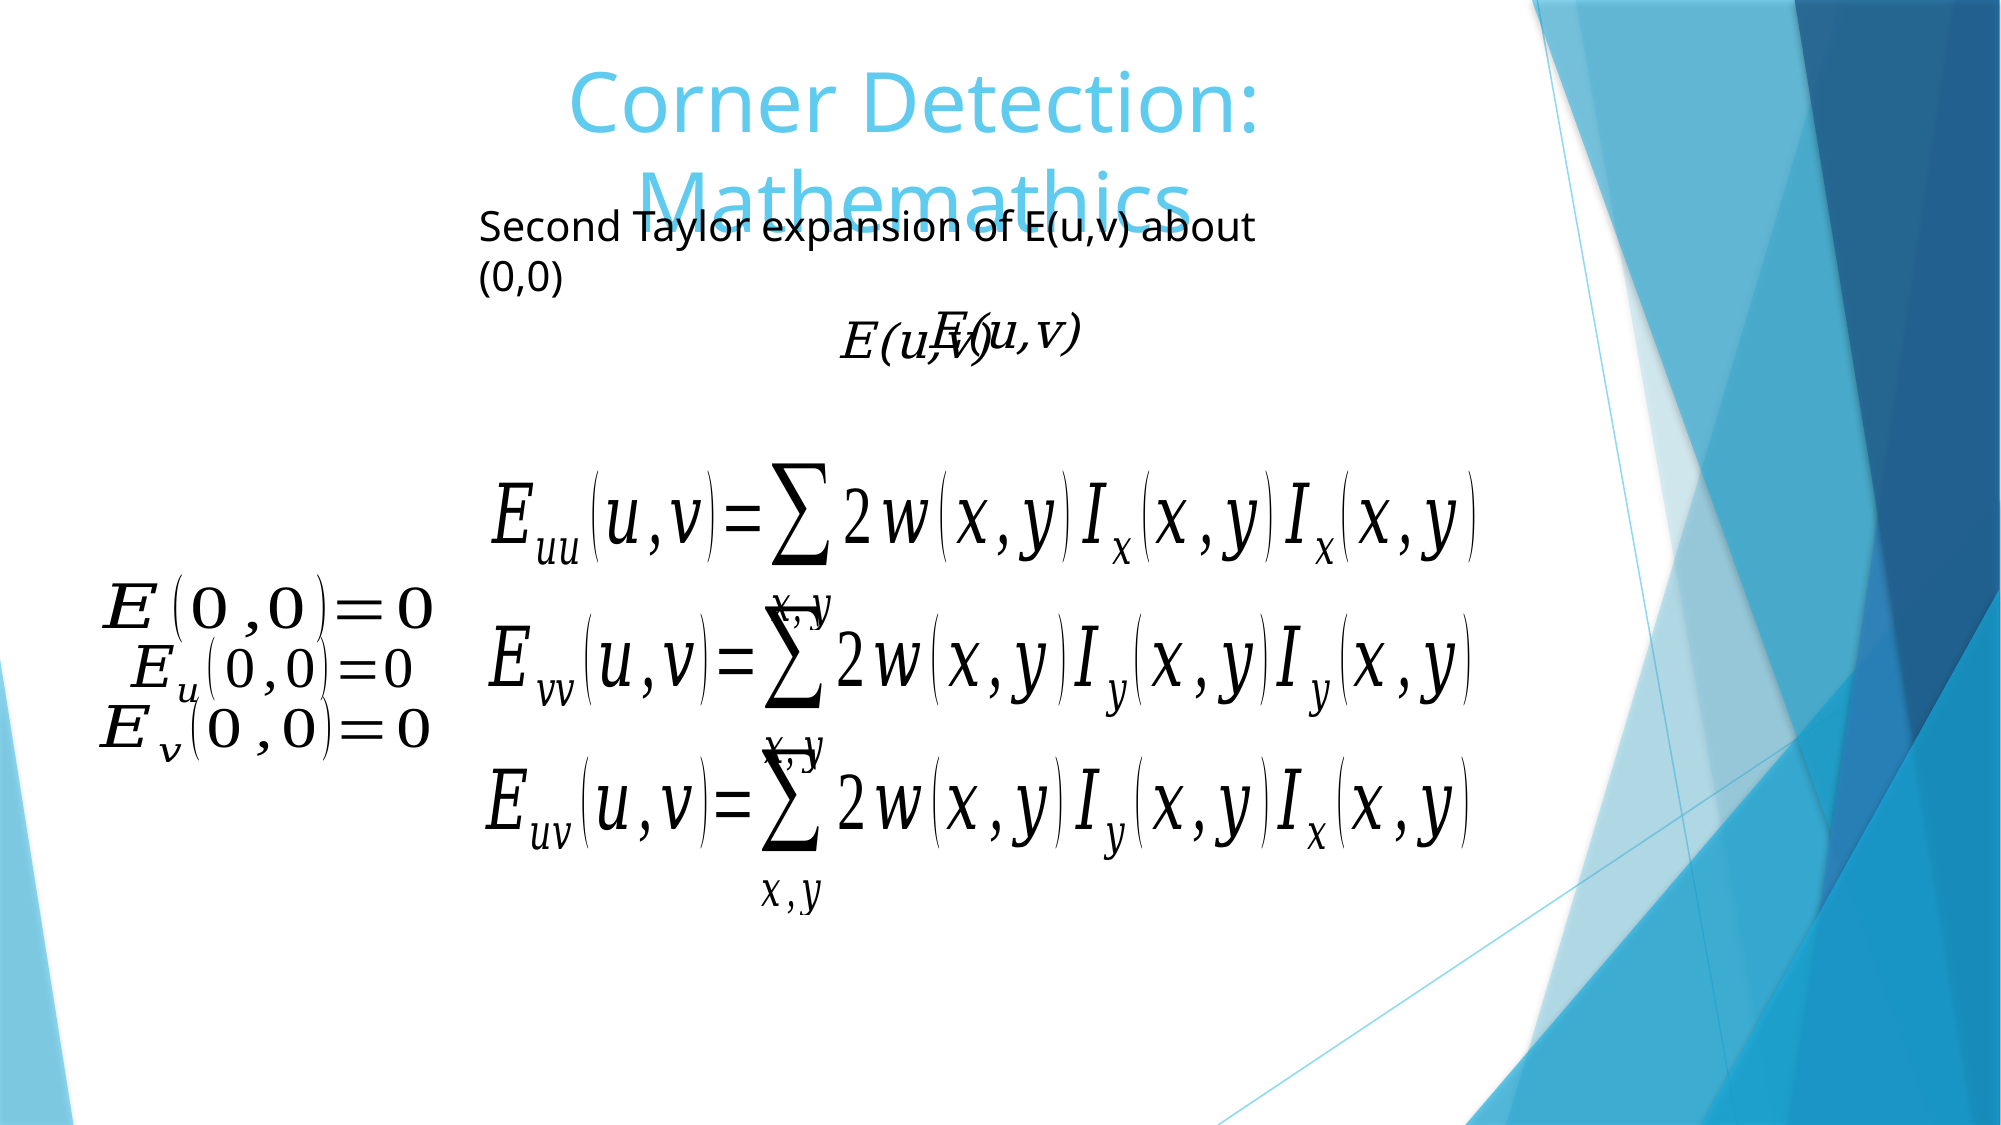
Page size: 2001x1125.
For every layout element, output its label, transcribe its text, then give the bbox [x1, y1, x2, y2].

title Corner Detection: Mathemathics [264, 41, 1565, 258]
text_box Second Taylor expansion of E(u,v) about (0,0) [464, 192, 1365, 307]
